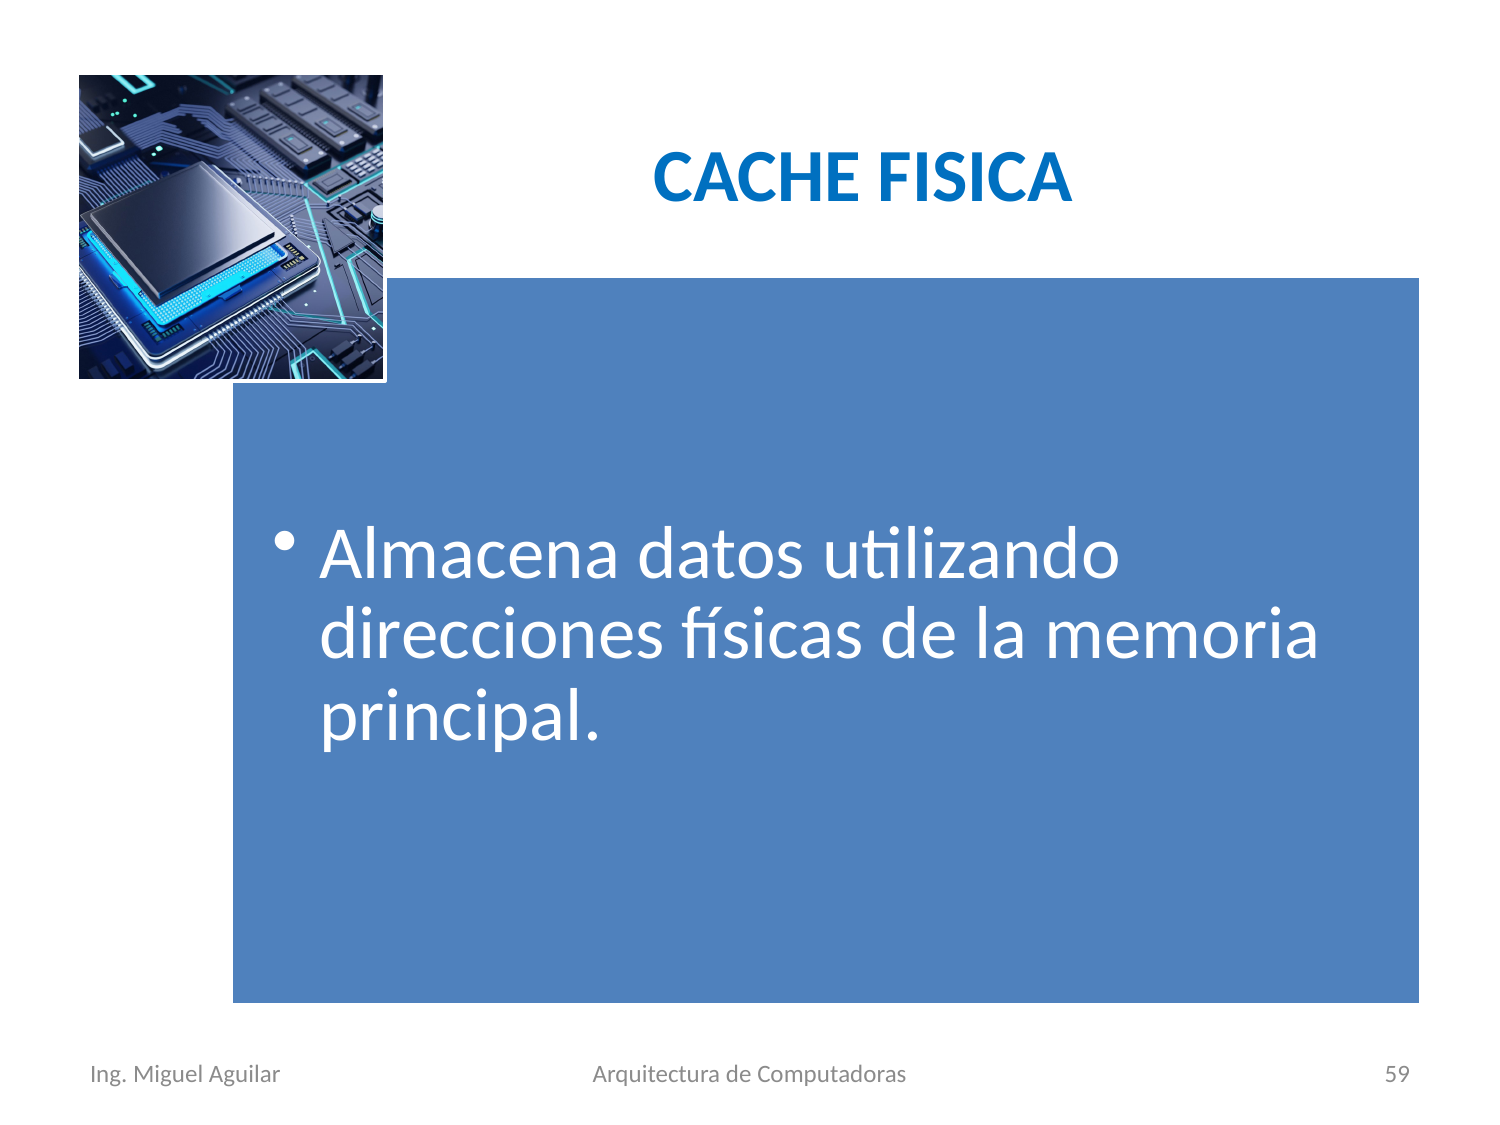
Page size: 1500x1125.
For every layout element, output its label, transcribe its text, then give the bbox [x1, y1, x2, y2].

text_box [48, 71, 1450, 1007]
slide_number 59 [1074, 1042, 1425, 1103]
slide_number Ing. Miguel Aguilar [75, 1042, 425, 1103]
footer Arquitectura de Computadoras [512, 1042, 988, 1103]
